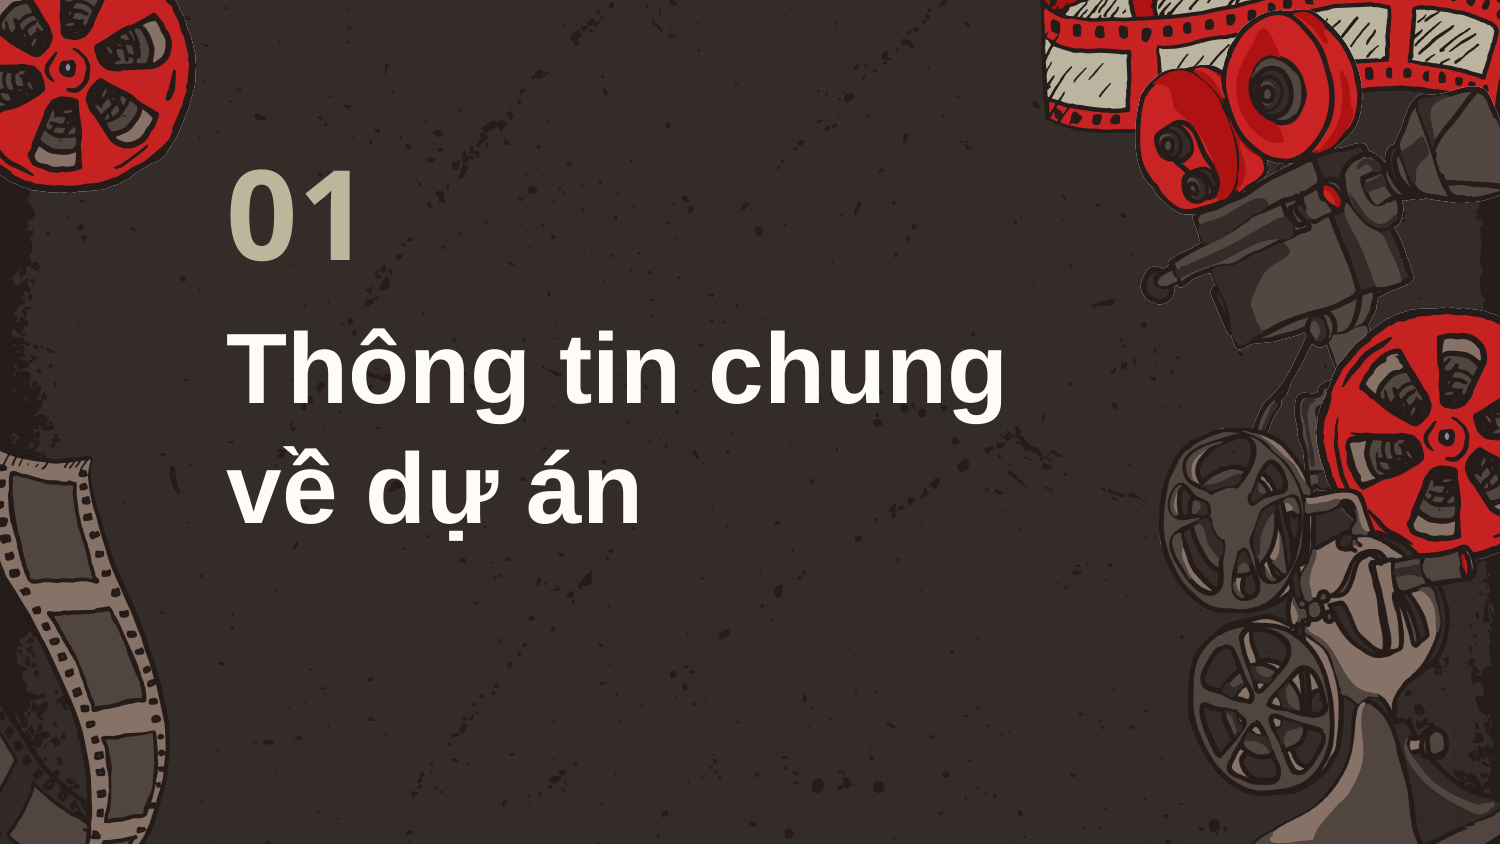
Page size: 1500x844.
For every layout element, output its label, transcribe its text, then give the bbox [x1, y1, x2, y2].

title Thông tin chung về dự án [211, 310, 1067, 559]
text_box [1135, 9, 1500, 844]
title 01 [211, 135, 483, 286]
picture [0, 0, 1500, 844]
